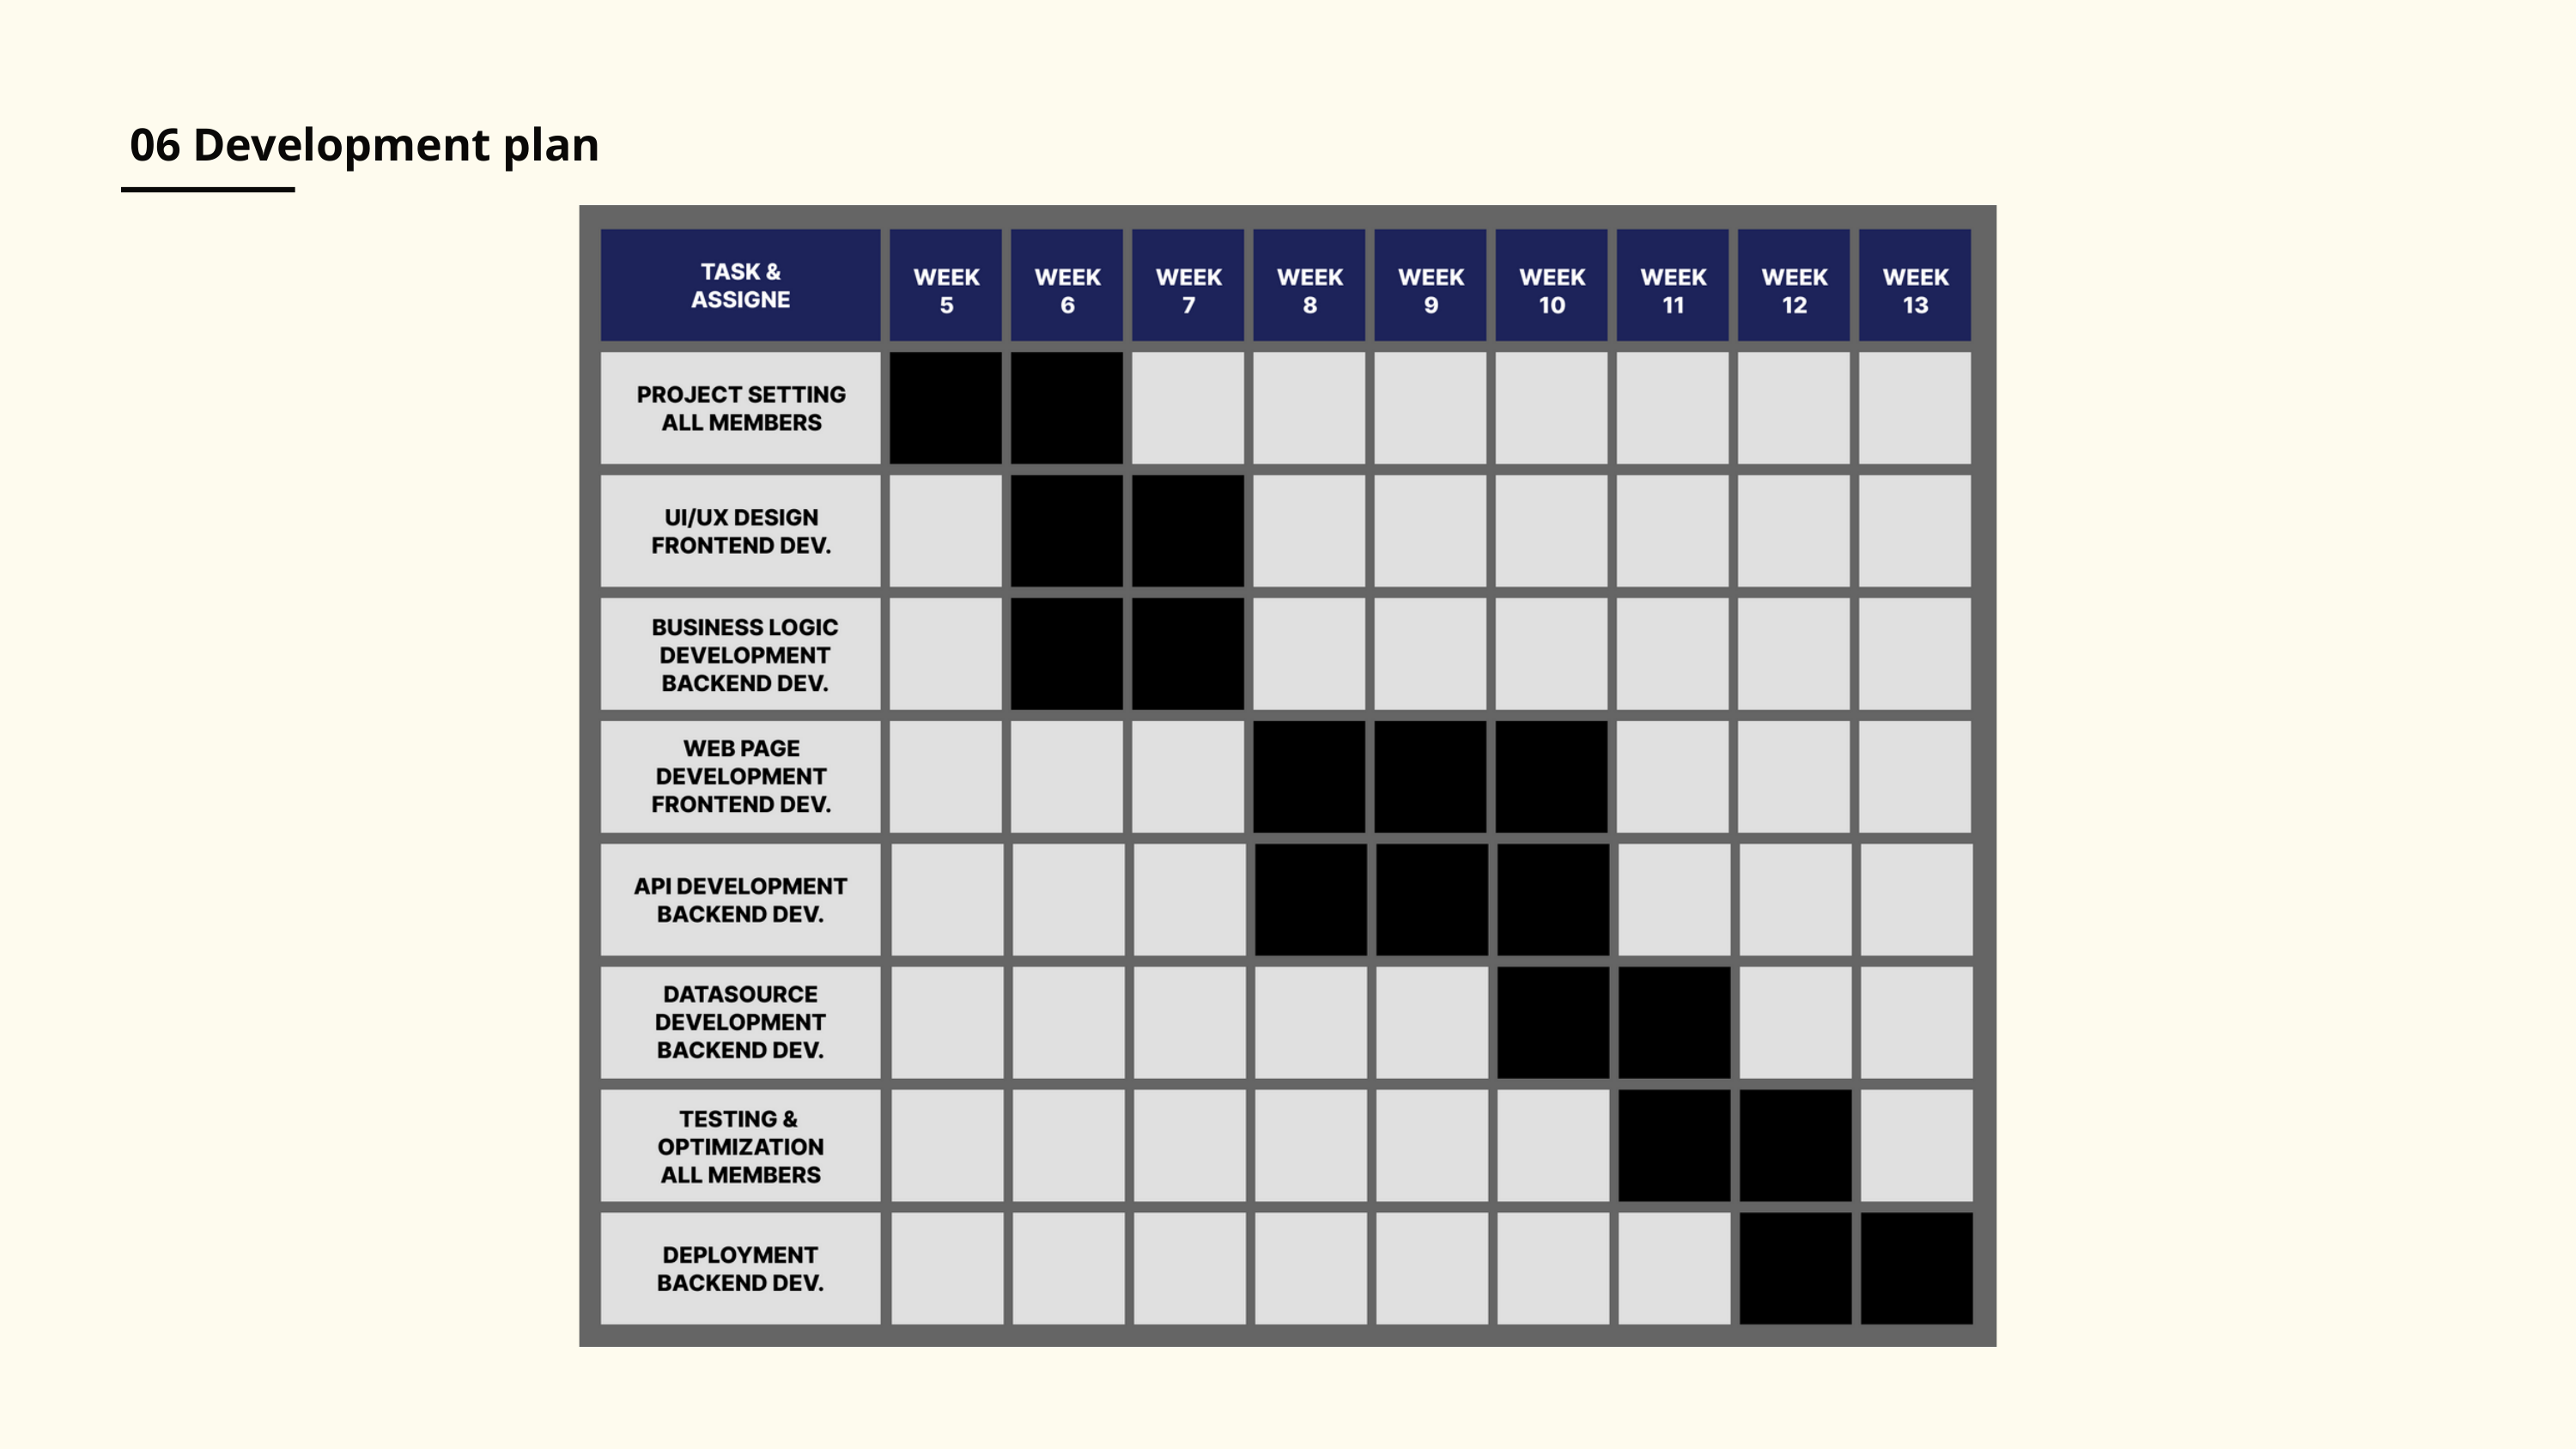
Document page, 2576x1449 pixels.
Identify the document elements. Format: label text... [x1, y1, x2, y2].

text_box [579, 205, 1997, 1347]
text_box 06 Development plan [130, 107, 604, 171]
